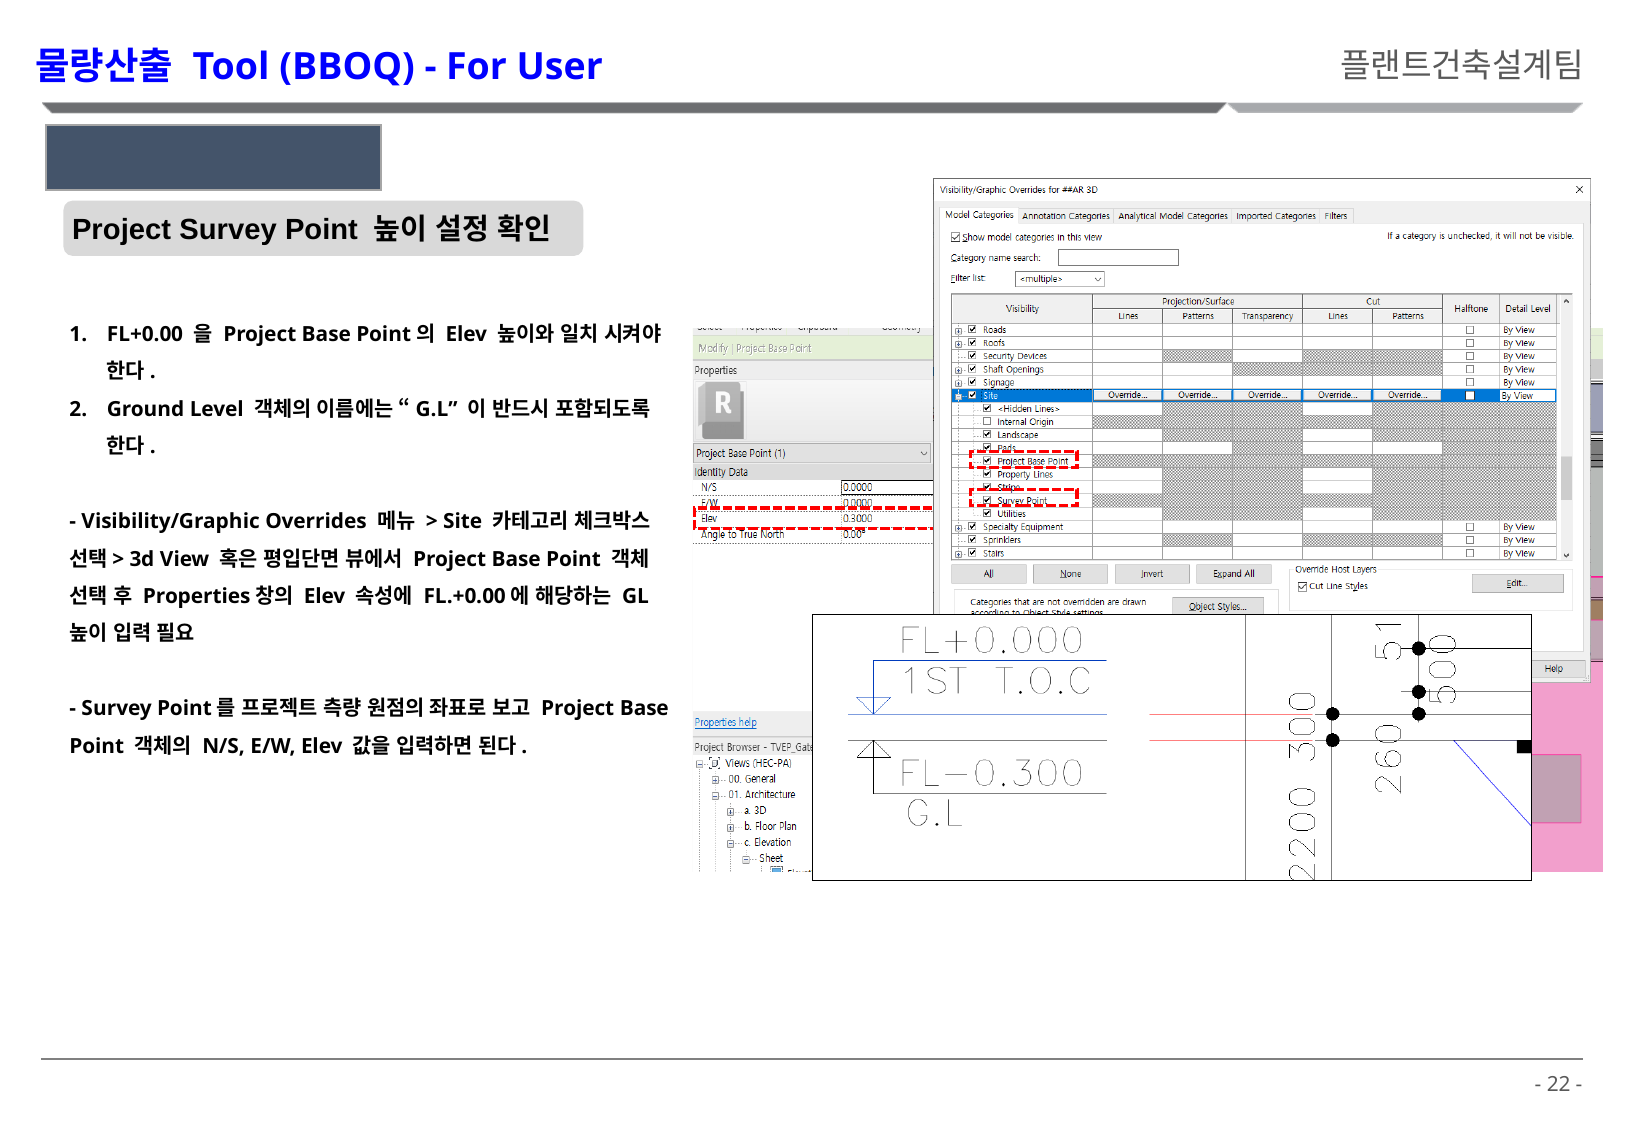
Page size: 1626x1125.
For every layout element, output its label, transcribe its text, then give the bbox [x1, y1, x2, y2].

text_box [1532, 328, 1603, 872]
text_box FL+0.00 을 Project Base Point의 Elev 높이와 일치 시켜야 한다. Ground Level 객체의 이름에는 “G.L” 이 반드시 포함되도록 한다. - Visibility/Graphic Overrides 메뉴 > Site 카테고리 체크박스 선택> 3d View 혹은 평입단면 뷰에서 Project Base Point 객체 선택 후 Properties창의 Elev 속성에 FL.+0.00에 해당하는 GL 높이 입력 필요 - Survey Point를 프로젝트 측량 원점의 좌표로 보고 Project Base Point 객체의 N/S, E/W, Elev 값을 입력하면 된다. [45, 301, 692, 1061]
text_box 플랜트건축설계팀 [1339, 43, 1584, 84]
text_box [692, 328, 933, 872]
picture [42, 102, 1583, 114]
text_box 물량산출 Tool (BBOQ) - For User [20, 34, 618, 95]
text_box 4. Revit Modeling [45, 124, 382, 191]
text_box Project Survey Point 높이 설정 확인 [62, 199, 585, 257]
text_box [933, 178, 1591, 683]
picture [812, 614, 1532, 881]
